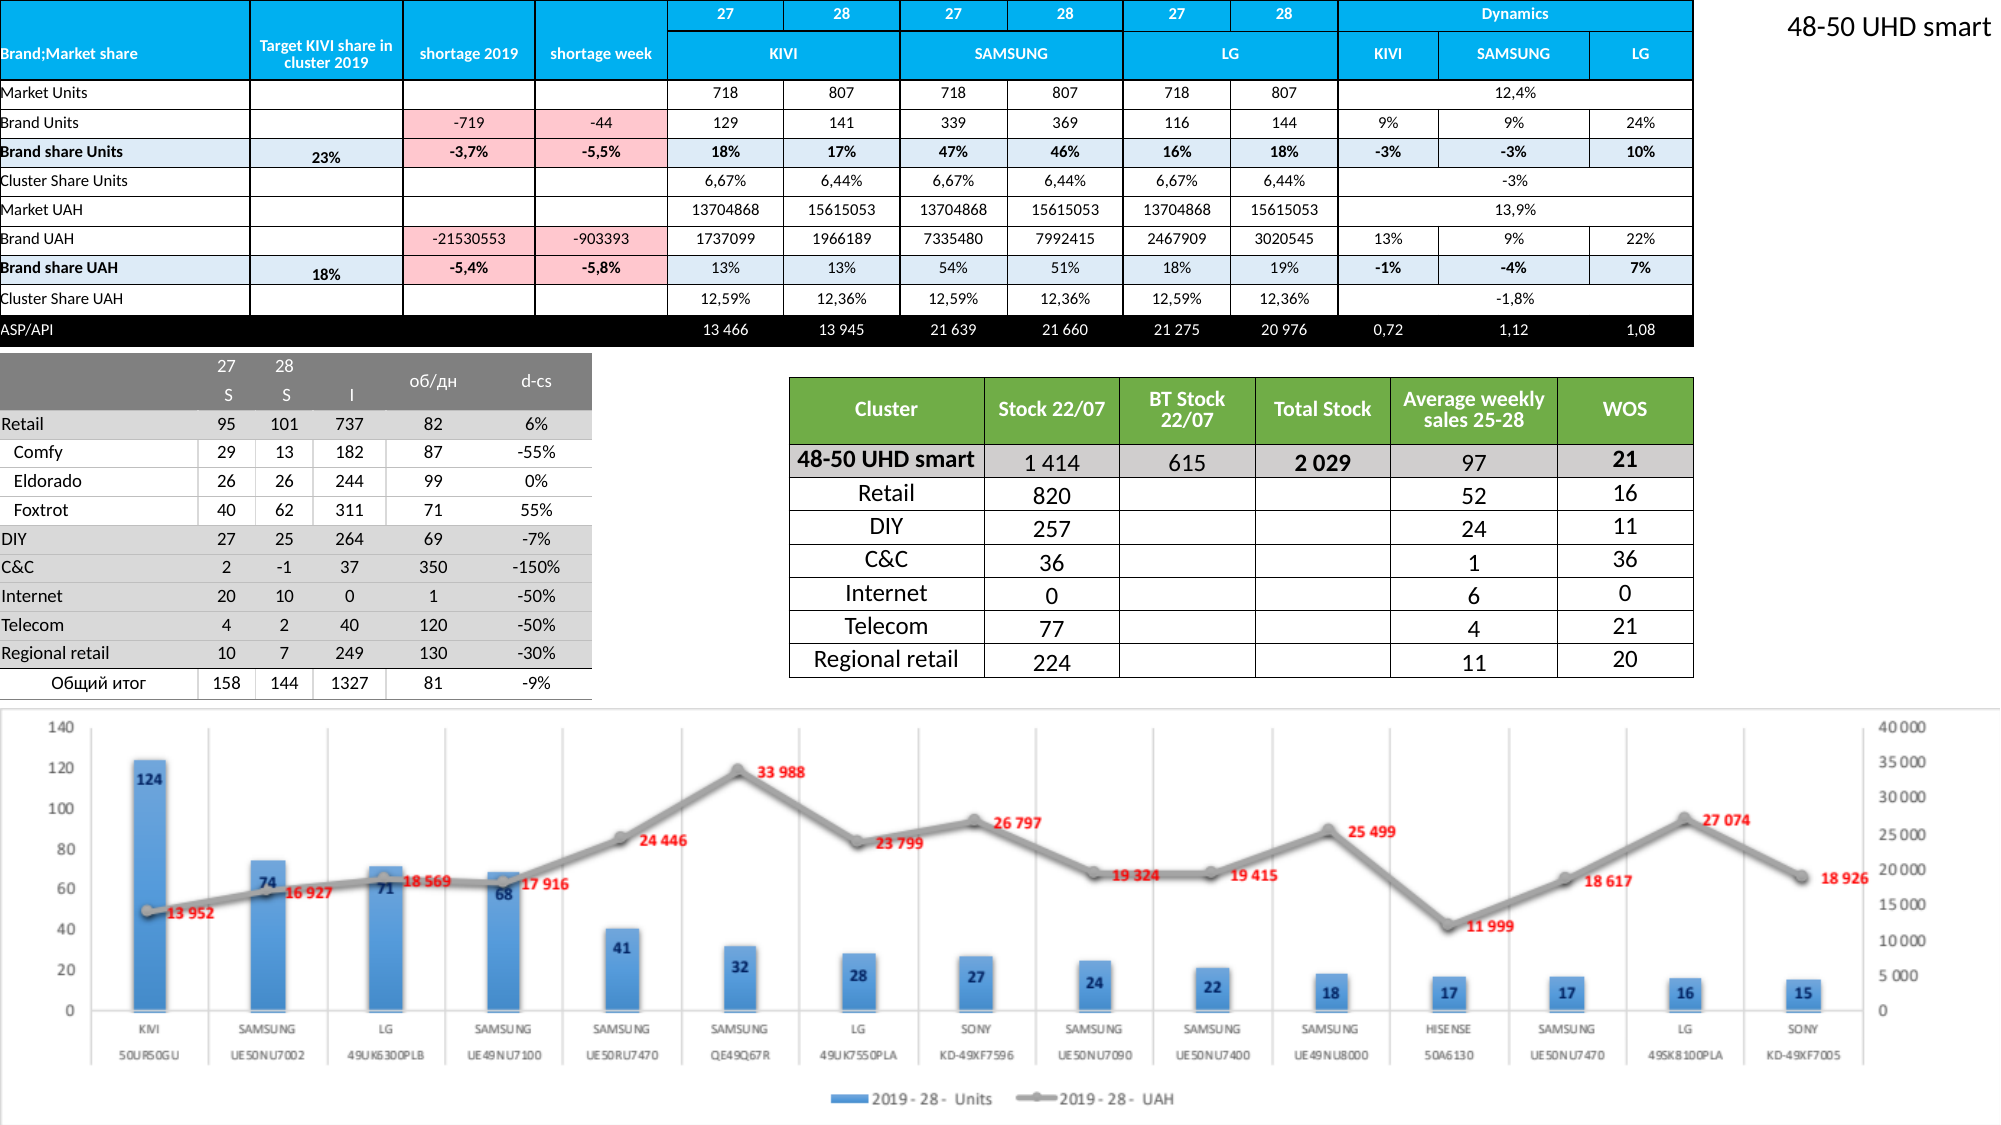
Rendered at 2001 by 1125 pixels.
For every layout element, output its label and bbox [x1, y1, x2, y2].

table_header [1008, 1, 1122, 30]
table_cell [1120, 511, 1255, 544]
table_cell [1, 227, 249, 255]
table_cell [784, 285, 899, 315]
table_cell [251, 316, 402, 346]
table_cell [1124, 285, 1230, 315]
table_cell [784, 197, 899, 226]
table_header [784, 1, 899, 30]
table_cell [404, 285, 534, 315]
table_cell [1439, 256, 1589, 284]
table_cell [0, 669, 197, 699]
table_cell [256, 669, 312, 699]
table_cell [314, 411, 385, 439]
table_cell [985, 578, 1119, 610]
table_cell [536, 316, 667, 346]
table_cell [1231, 285, 1337, 315]
table_cell [314, 555, 385, 582]
table_header [1558, 378, 1693, 444]
table_cell [1439, 110, 1589, 138]
table_cell [387, 497, 592, 525]
table_cell [1339, 227, 1438, 255]
table_cell [314, 641, 385, 668]
table_cell [256, 468, 312, 496]
table_cell [784, 139, 899, 167]
table_cell [536, 110, 667, 138]
table_cell [1256, 611, 1390, 643]
table_cell [1124, 227, 1230, 255]
table_cell [199, 669, 255, 699]
table_cell [668, 227, 783, 255]
table_cell [1391, 644, 1557, 677]
table_cell [536, 139, 667, 167]
table_cell [1590, 256, 1692, 284]
table_cell [404, 256, 534, 284]
table_cell [199, 555, 255, 582]
table_cell [256, 612, 312, 640]
table_cell [1124, 168, 1230, 196]
table_cell [1391, 611, 1557, 643]
table_cell [251, 168, 402, 196]
table_cell [1439, 227, 1589, 255]
table_header [985, 378, 1119, 444]
table_cell [1590, 227, 1692, 255]
table_header [0, 353, 592, 410]
table_cell [985, 445, 1119, 477]
table_cell [1558, 578, 1693, 610]
table_cell [387, 526, 592, 554]
table_cell [1558, 611, 1693, 643]
table_cell [1008, 256, 1122, 284]
table_cell [1391, 478, 1557, 510]
table_cell [1008, 316, 1122, 346]
table_cell [1256, 578, 1390, 610]
table_cell [199, 497, 255, 525]
table_cell [1008, 81, 1122, 109]
table_cell [1439, 316, 1589, 346]
table_cell [1339, 110, 1438, 138]
table_cell [404, 227, 534, 255]
table_cell [668, 197, 783, 226]
table_cell [1590, 316, 1692, 346]
table_cell [199, 468, 255, 496]
table_cell [0, 440, 197, 467]
table_cell [404, 168, 534, 196]
table_cell [1339, 285, 1692, 315]
table_cell [1, 197, 249, 226]
table_cell [387, 555, 592, 582]
table_header [1124, 1, 1230, 31]
table_cell [668, 81, 783, 109]
table_cell [668, 256, 783, 284]
table_cell [199, 641, 255, 668]
table_cell [1391, 511, 1557, 544]
table_cell [1120, 478, 1255, 510]
table_cell [536, 227, 667, 255]
table_cell [256, 583, 312, 611]
table_cell [1256, 545, 1390, 577]
table_cell [1, 110, 249, 138]
table_cell [1558, 545, 1693, 577]
table_cell [901, 139, 1007, 167]
table_cell [1124, 110, 1230, 138]
table_header [1, 1, 249, 31]
table_cell [1339, 32, 1438, 79]
table_header [1120, 378, 1255, 444]
table_cell [1124, 256, 1230, 284]
picture [0, 707, 2000, 1125]
table_cell [1590, 32, 1692, 79]
table_cell [901, 32, 1122, 79]
table_cell [199, 612, 255, 640]
table_cell [1231, 139, 1337, 167]
table_cell [256, 497, 312, 525]
table_cell [199, 526, 255, 554]
table_cell [1008, 168, 1122, 196]
table_cell [1, 285, 249, 315]
table_cell [1256, 511, 1390, 544]
table_cell [199, 440, 255, 467]
table_cell [1120, 578, 1255, 610]
table_cell [387, 440, 592, 467]
table_cell [1008, 110, 1122, 138]
table_cell [256, 555, 312, 582]
table_cell [901, 285, 1007, 315]
table_header [1231, 1, 1337, 31]
table_cell [1231, 256, 1337, 284]
table_cell [536, 285, 667, 315]
table_header [404, 1, 534, 31]
table_cell [1008, 197, 1122, 226]
table_cell [1339, 81, 1692, 109]
table_cell [387, 468, 592, 496]
table_cell [536, 81, 667, 109]
table_cell [251, 139, 402, 167]
table_cell [0, 382, 386, 410]
table_header [901, 1, 1007, 30]
table_cell [251, 81, 402, 109]
table_cell [387, 669, 592, 699]
table_cell [1124, 139, 1230, 167]
table_cell [314, 497, 385, 525]
table_cell [404, 110, 534, 138]
table_cell [1, 168, 249, 196]
table_cell [314, 669, 385, 699]
table_cell [404, 197, 534, 226]
table_cell [536, 256, 667, 284]
table_cell [1558, 445, 1693, 477]
table_cell [1590, 139, 1692, 167]
table_header [668, 1, 783, 30]
table_cell [1, 81, 249, 109]
table_header [251, 1, 402, 31]
table_cell [1231, 197, 1337, 226]
table_cell [536, 168, 667, 196]
table_cell [1339, 139, 1438, 167]
table_cell [1339, 168, 1692, 196]
table_cell [199, 411, 255, 439]
table_cell [668, 139, 783, 167]
table_cell [1439, 139, 1589, 167]
table_cell [0, 555, 197, 582]
table_cell [790, 478, 984, 510]
table_cell [985, 511, 1119, 544]
table_cell [668, 316, 783, 346]
table_cell [1256, 644, 1390, 677]
table_cell [1558, 478, 1693, 510]
table_cell [784, 256, 899, 284]
table_cell [985, 478, 1119, 510]
table_cell [1008, 139, 1122, 167]
table_header [790, 378, 984, 444]
table_cell [1391, 445, 1557, 477]
table_cell [536, 31, 667, 79]
table_cell [1231, 110, 1337, 138]
table_cell [387, 411, 592, 439]
table_cell [251, 31, 402, 79]
table_cell [1008, 227, 1122, 255]
table_cell [199, 583, 255, 611]
table_cell [790, 644, 984, 677]
table_cell [1, 139, 249, 167]
table_cell [668, 110, 783, 138]
table_cell [1558, 644, 1693, 677]
table_cell [901, 197, 1007, 226]
table_cell [1124, 316, 1230, 346]
table_cell [1439, 32, 1589, 79]
table_cell [901, 316, 1006, 346]
table_cell [0, 468, 197, 496]
table_cell [1120, 644, 1255, 677]
table_cell [790, 578, 984, 610]
table_cell [387, 612, 592, 640]
table_cell [1391, 545, 1557, 577]
table_cell [251, 110, 402, 138]
table_cell [314, 440, 385, 467]
table_cell [256, 641, 312, 668]
table_cell [256, 526, 312, 554]
table_cell [1590, 110, 1692, 138]
table_cell [985, 545, 1119, 577]
table_cell [0, 641, 197, 668]
table_cell [1231, 168, 1337, 196]
table_cell [1, 31, 249, 79]
table_cell [790, 445, 984, 477]
table_cell [1232, 316, 1337, 346]
table_cell [314, 612, 385, 640]
table_cell [790, 545, 984, 577]
table_cell [668, 32, 899, 79]
table_cell [251, 197, 402, 226]
table_cell [784, 168, 899, 196]
table_cell [404, 139, 534, 167]
table_cell [0, 583, 197, 611]
table_cell [0, 526, 197, 554]
table_cell [1339, 316, 1438, 346]
table_cell [790, 611, 984, 643]
table_cell [387, 583, 592, 611]
table_cell [785, 316, 899, 346]
table_cell [1, 316, 249, 346]
table_cell [251, 285, 402, 315]
table_cell [314, 526, 385, 554]
text_box [1772, 0, 2000, 50]
table_cell [1008, 285, 1122, 315]
table_cell [784, 81, 899, 109]
table_cell [790, 511, 984, 544]
table_cell [901, 256, 1007, 284]
table_cell [1124, 32, 1337, 79]
table_cell [1558, 511, 1693, 544]
table_cell [901, 110, 1007, 138]
table_cell [256, 440, 312, 467]
table_cell [1256, 445, 1390, 477]
table_cell [1124, 81, 1230, 109]
table_cell [404, 31, 534, 79]
table_cell [1391, 578, 1557, 610]
table_cell [1120, 445, 1255, 477]
table_cell [1124, 197, 1230, 226]
table_cell [0, 411, 197, 439]
table_cell [0, 497, 197, 525]
table_cell [1231, 81, 1337, 109]
table_cell [784, 110, 899, 138]
table_cell [251, 256, 402, 284]
table_header [1256, 378, 1390, 444]
table_cell [256, 411, 312, 439]
table_cell [1339, 256, 1438, 284]
table_cell [314, 583, 385, 611]
table_cell [901, 168, 1007, 196]
table_cell [1120, 545, 1255, 577]
table_cell [0, 612, 197, 640]
table_header [1391, 378, 1557, 444]
table_cell [251, 227, 402, 255]
table_cell [1231, 227, 1337, 255]
table_cell [1120, 611, 1255, 643]
table_cell [1339, 197, 1692, 226]
table_header [1339, 1, 1692, 31]
table_cell [985, 611, 1119, 643]
table_cell [404, 81, 534, 109]
table_cell [1256, 478, 1390, 510]
table_cell [314, 468, 385, 496]
table_cell [668, 285, 783, 315]
table_cell [901, 227, 1007, 255]
table_cell [901, 81, 1007, 109]
table_cell [387, 641, 592, 668]
table_header [536, 1, 667, 31]
table_cell [668, 168, 783, 196]
table_cell [985, 644, 1119, 677]
table_cell [536, 197, 667, 226]
table_cell [784, 227, 899, 255]
table_cell [1, 256, 249, 284]
table_cell [404, 316, 534, 346]
